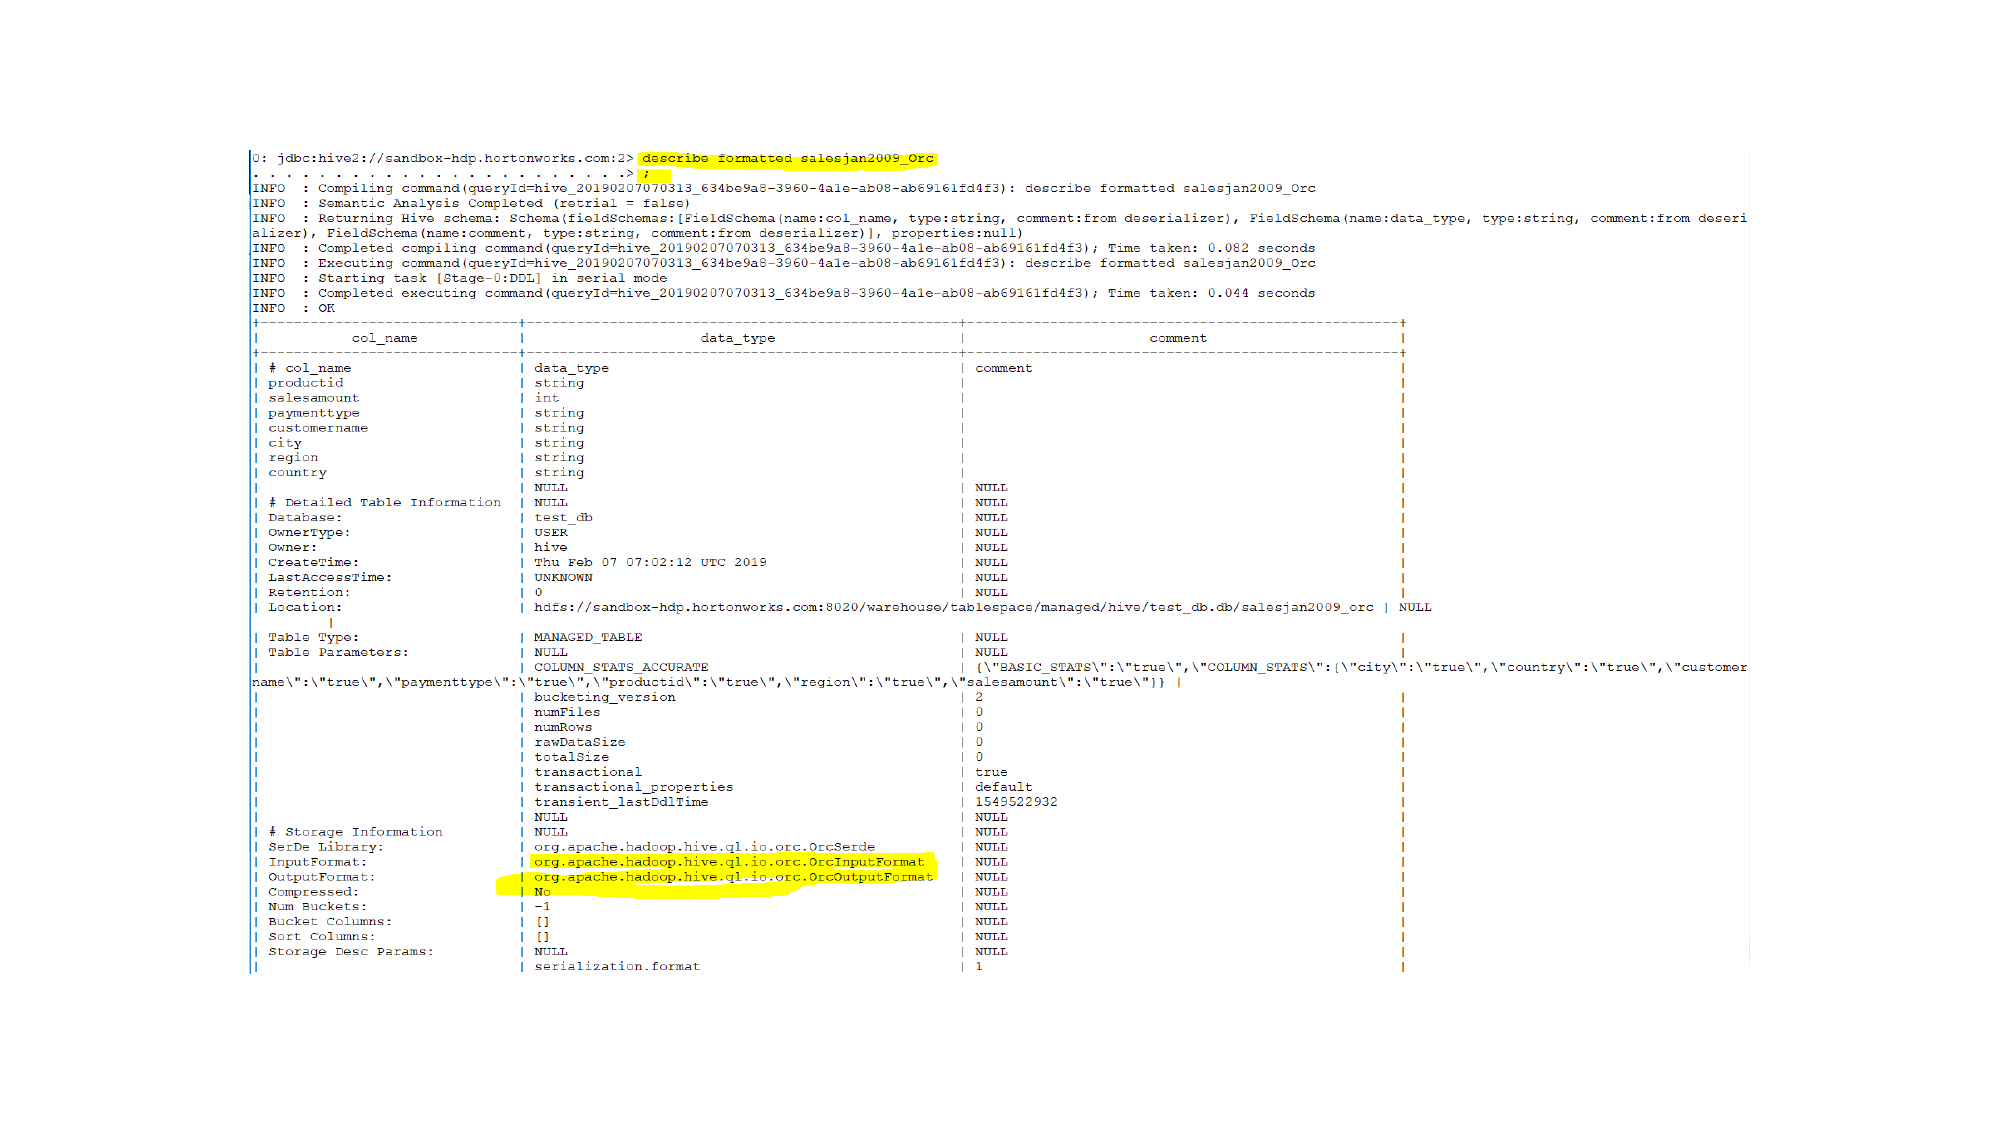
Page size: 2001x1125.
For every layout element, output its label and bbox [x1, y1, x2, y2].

picture [249, 150, 1750, 974]
